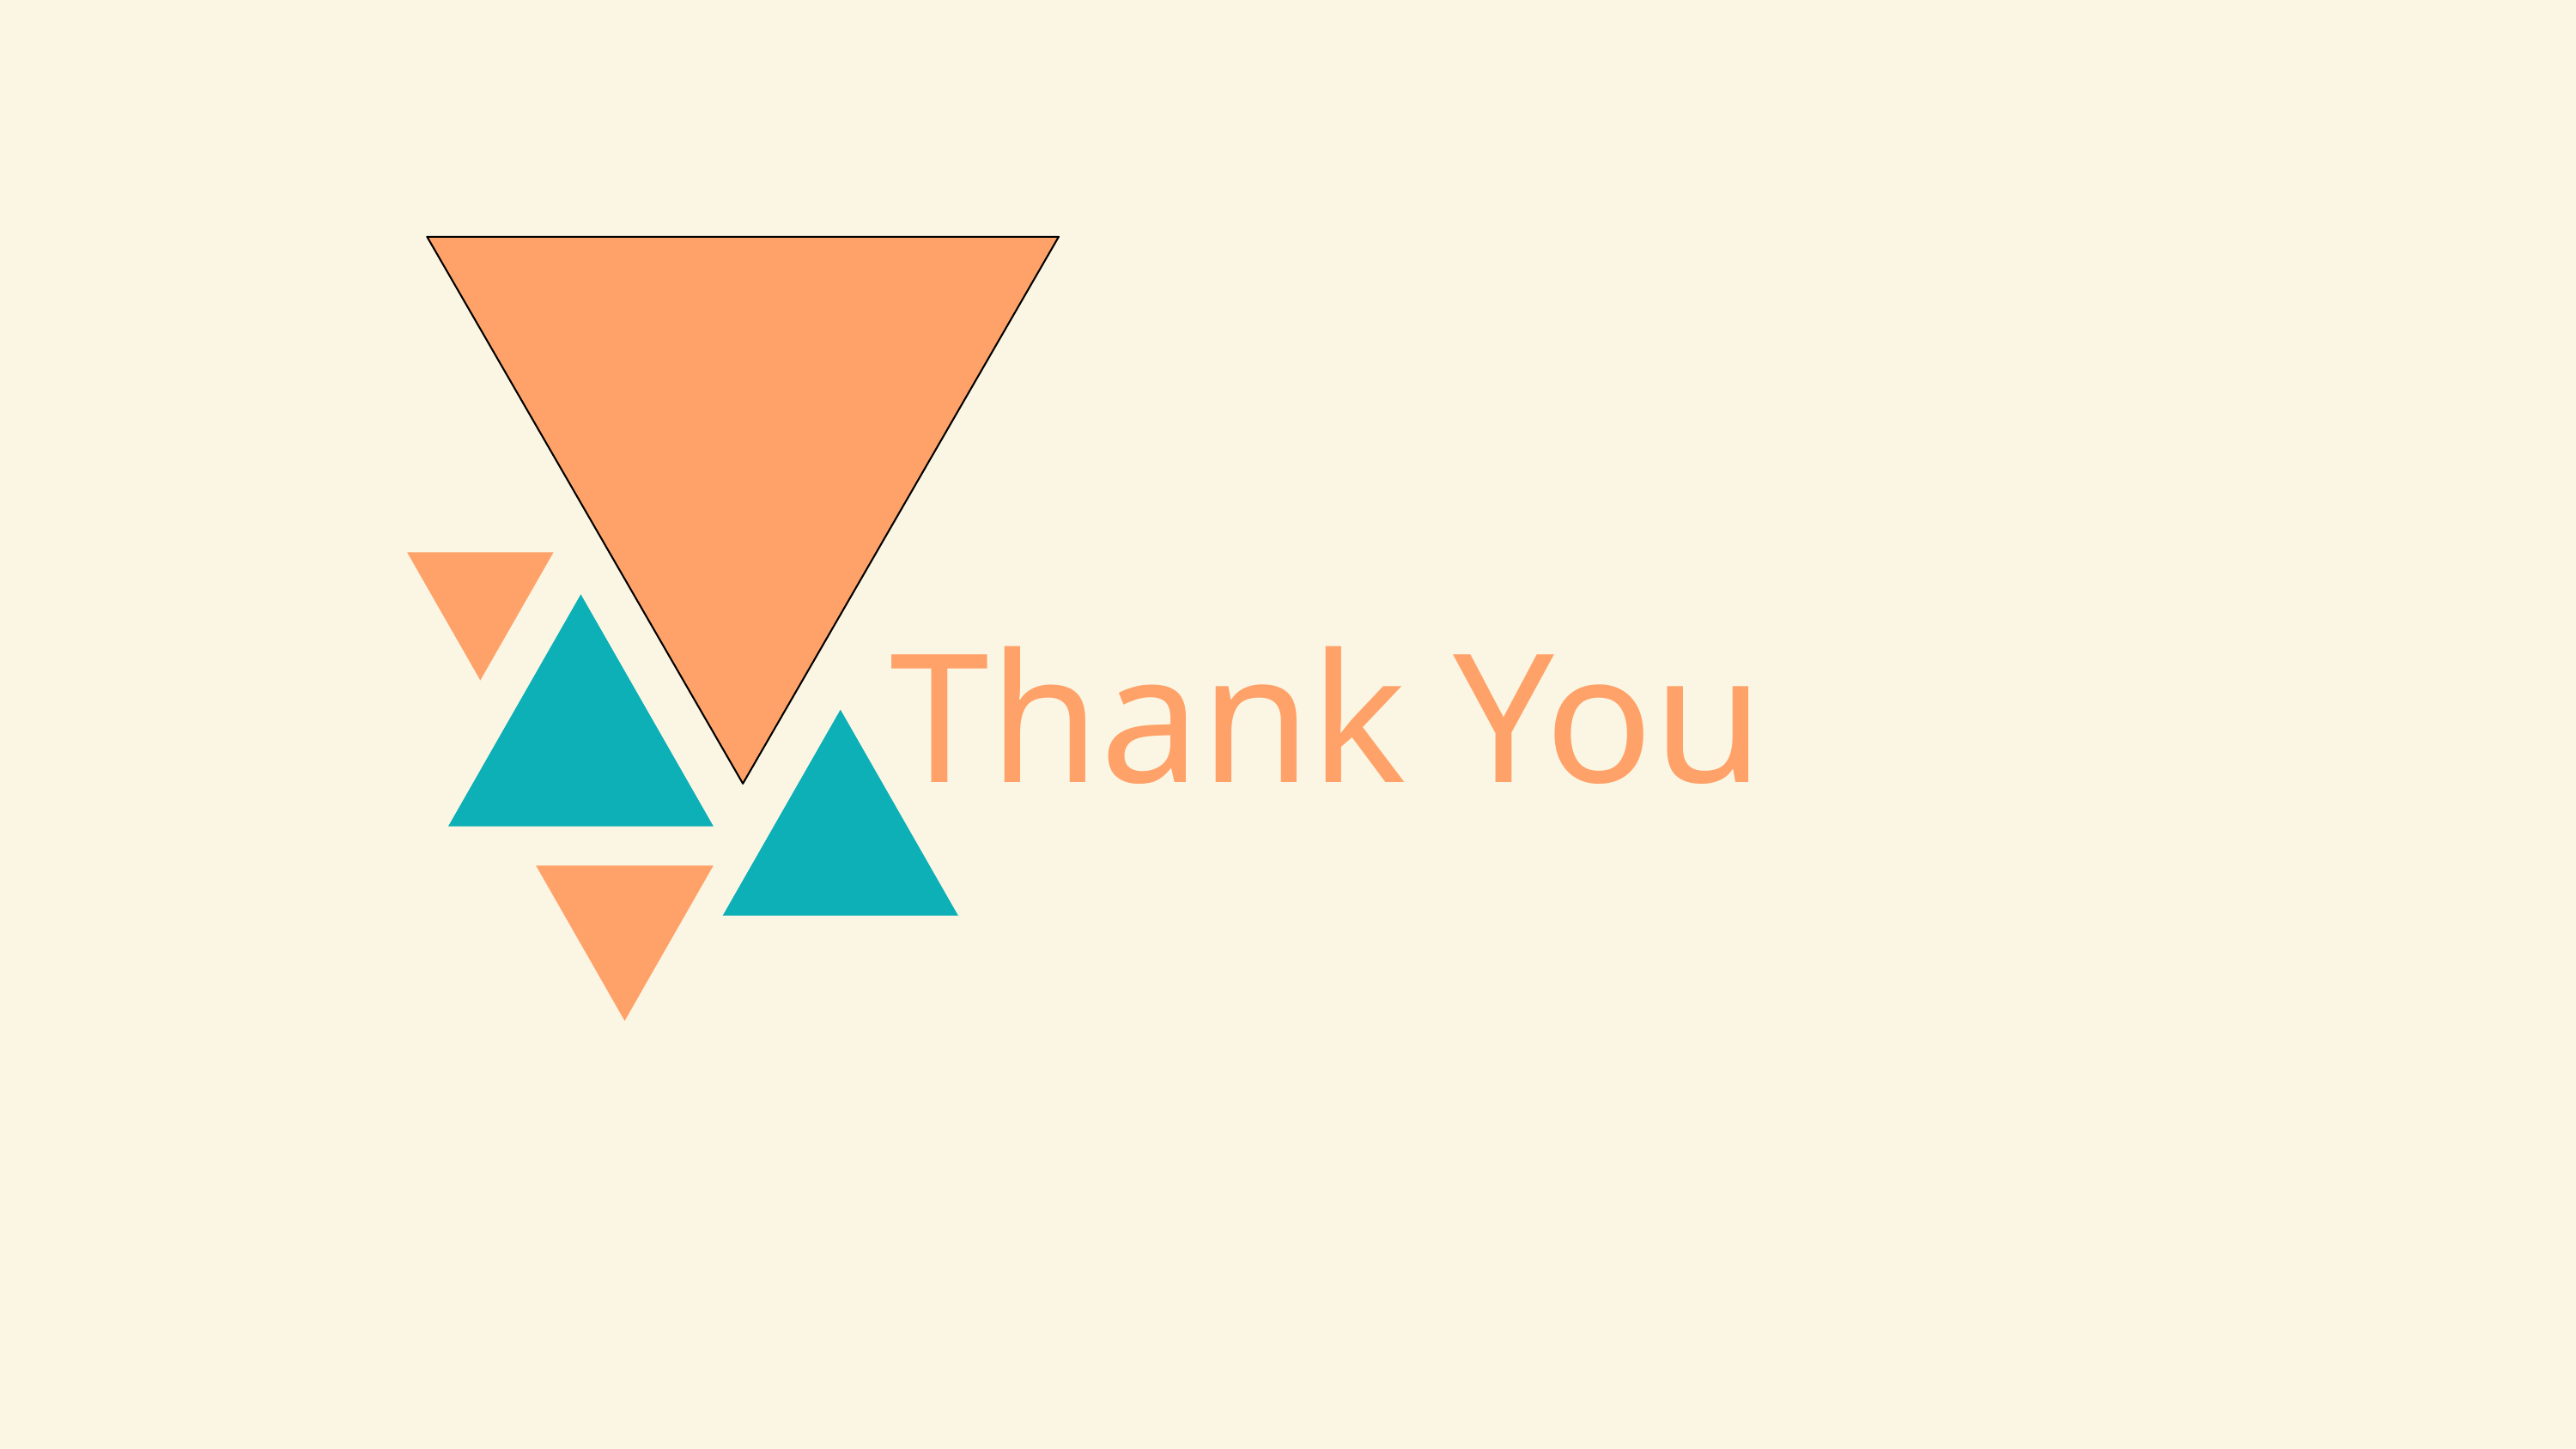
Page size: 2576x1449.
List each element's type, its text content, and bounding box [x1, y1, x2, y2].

text_box Thank You [963, 567, 2169, 818]
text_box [722, 709, 959, 916]
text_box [535, 865, 714, 1022]
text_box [447, 594, 714, 827]
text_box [427, 236, 1060, 785]
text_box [406, 552, 554, 681]
